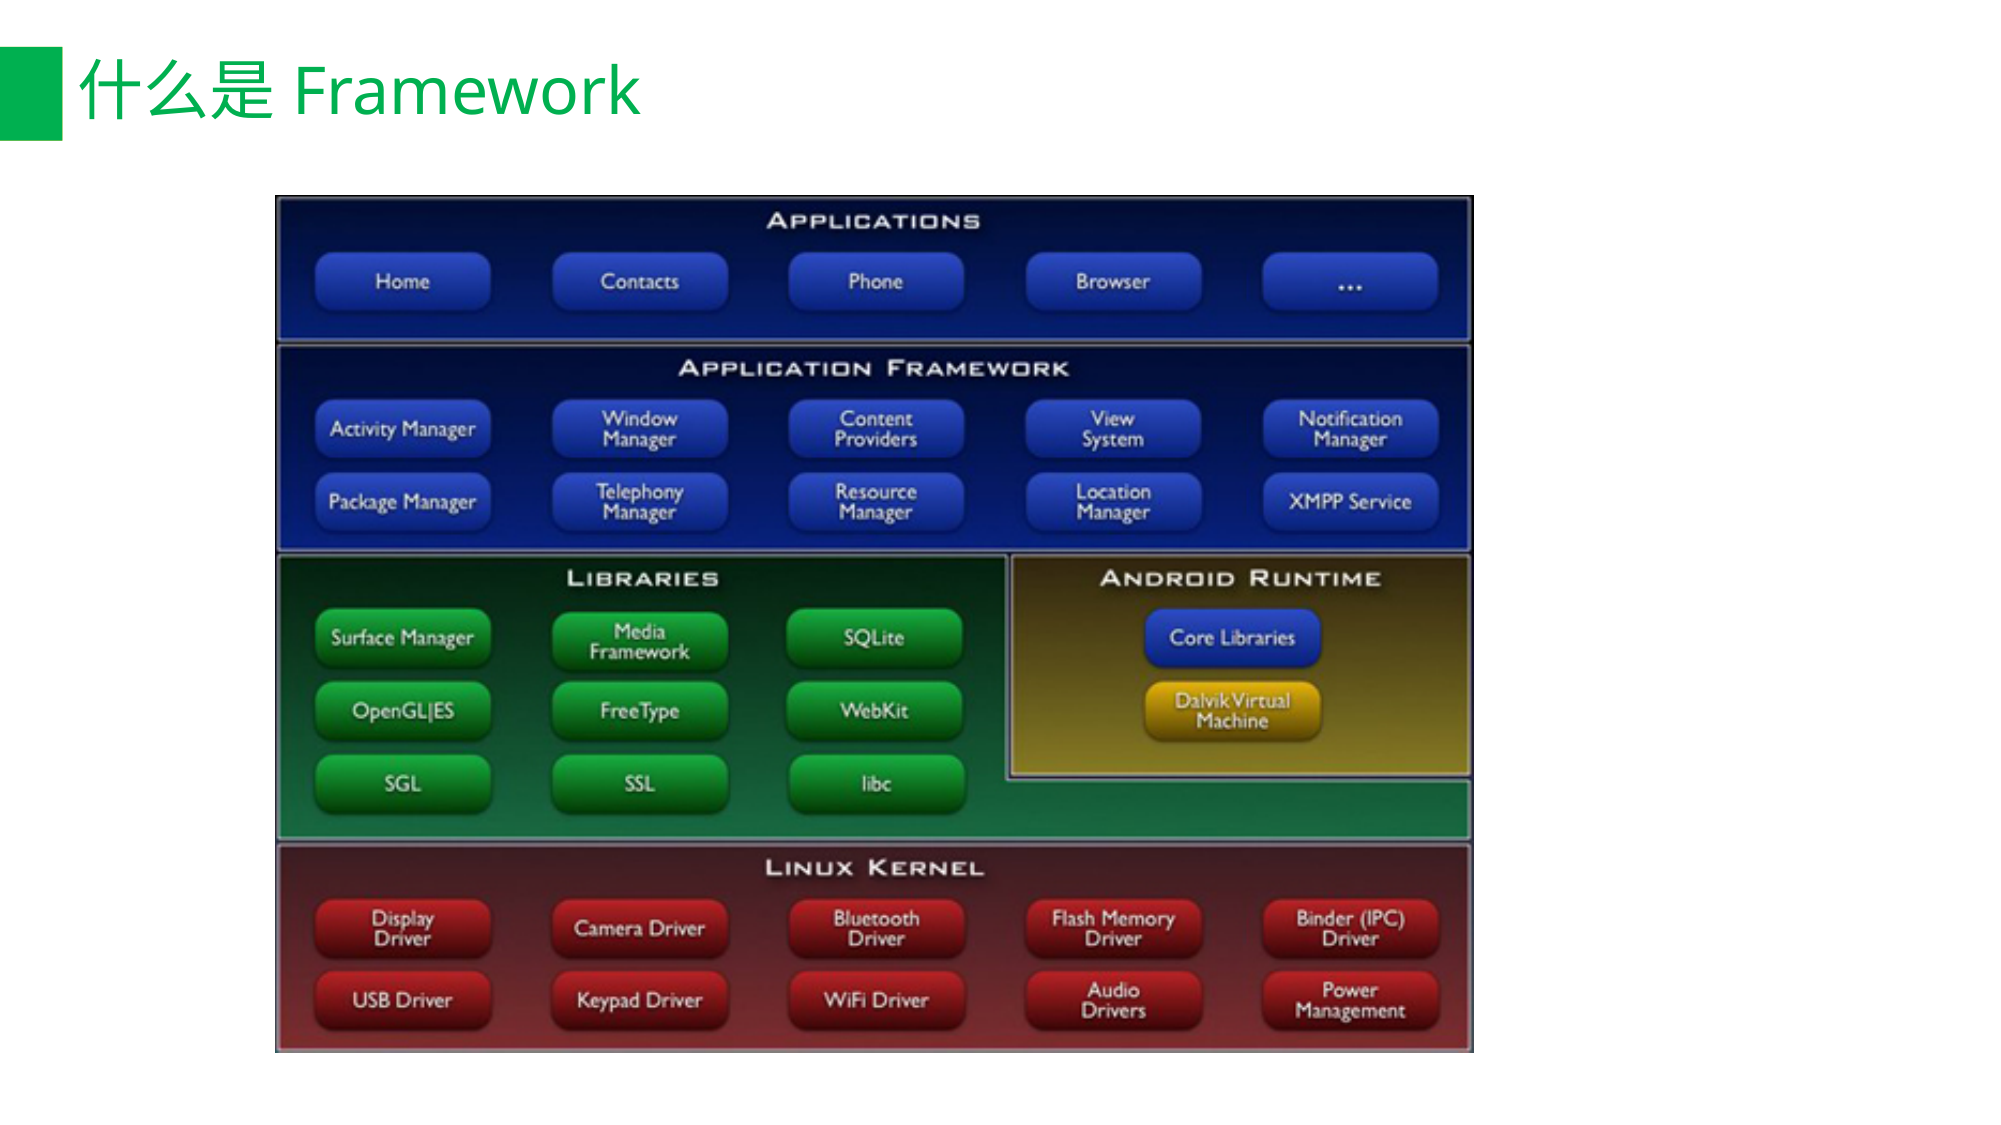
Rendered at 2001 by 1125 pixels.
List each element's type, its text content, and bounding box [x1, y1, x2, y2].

title 什么是Framework [62, 45, 1938, 141]
picture [275, 194, 1474, 1053]
